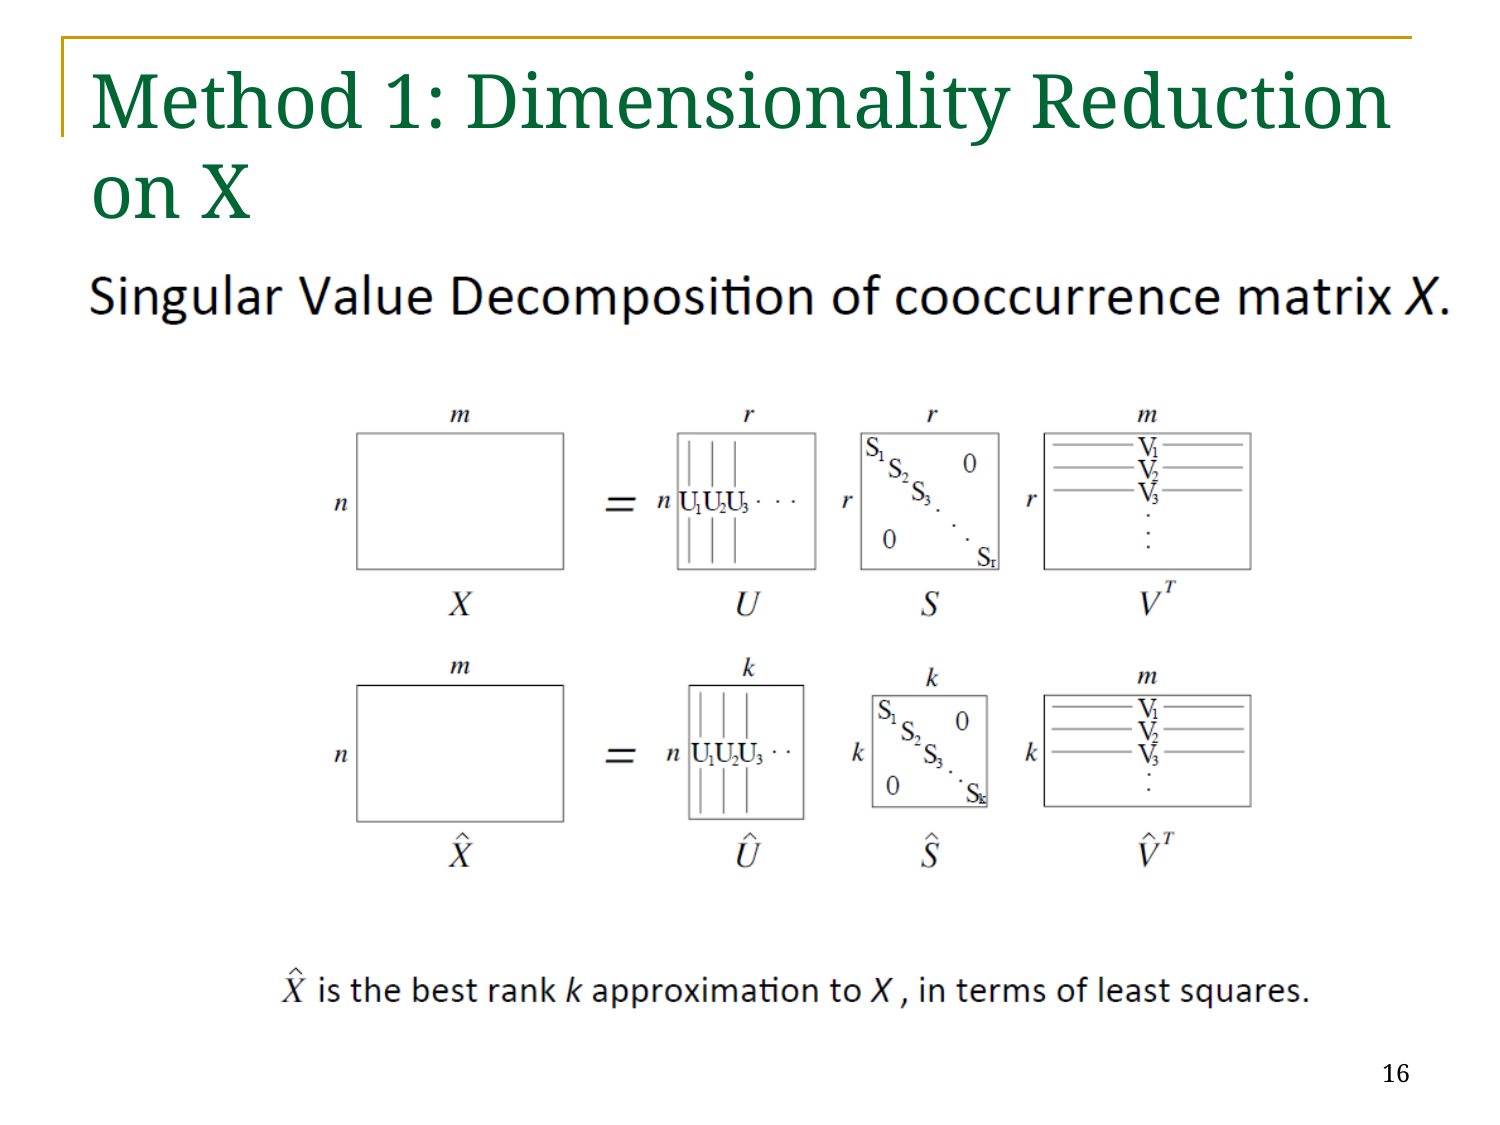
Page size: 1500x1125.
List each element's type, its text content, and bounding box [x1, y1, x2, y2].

picture [60, 249, 1469, 1040]
slide_number 16 [1074, 1049, 1426, 1100]
title Method 1: Dimensionality Reduction on X [75, 45, 1425, 233]
